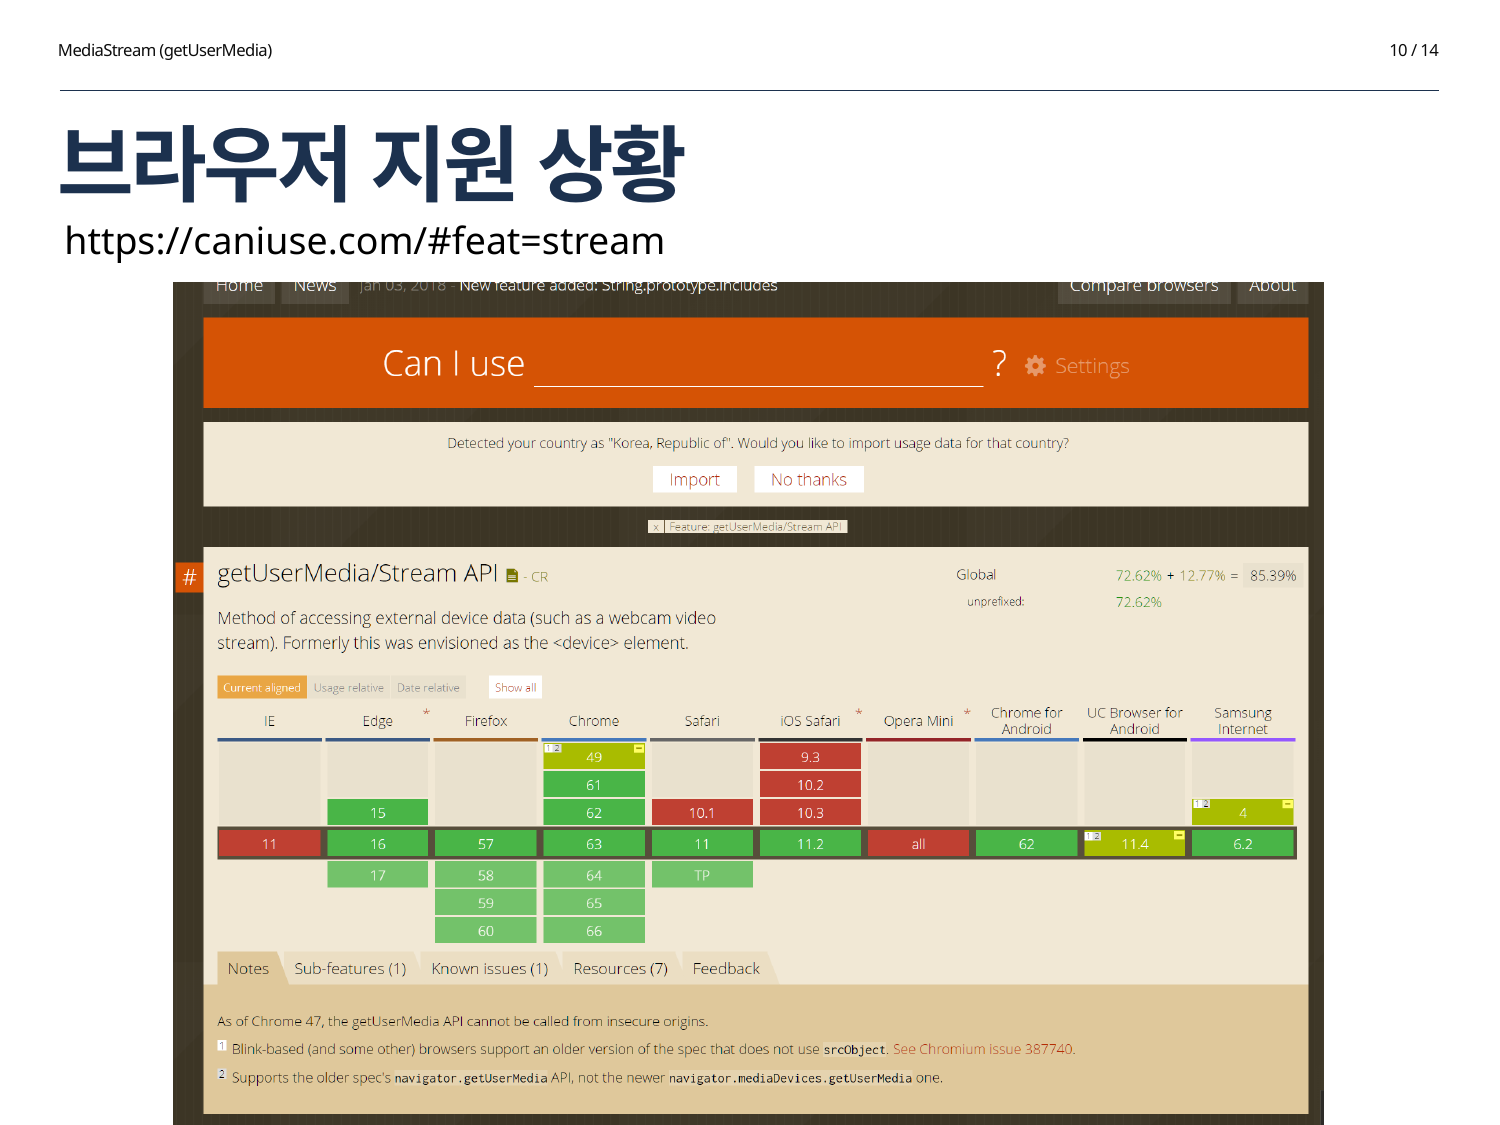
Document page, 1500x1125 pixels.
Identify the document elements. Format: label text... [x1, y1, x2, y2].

text_box 10 / 14 [1193, 32, 1454, 70]
title 브라우저 지원 상황 [42, 114, 1190, 211]
text_box MediaStream (getUserMedia) [43, 31, 303, 67]
picture [172, 281, 1324, 1125]
text_box https://caniuse.com/#feat=stream [49, 209, 681, 270]
